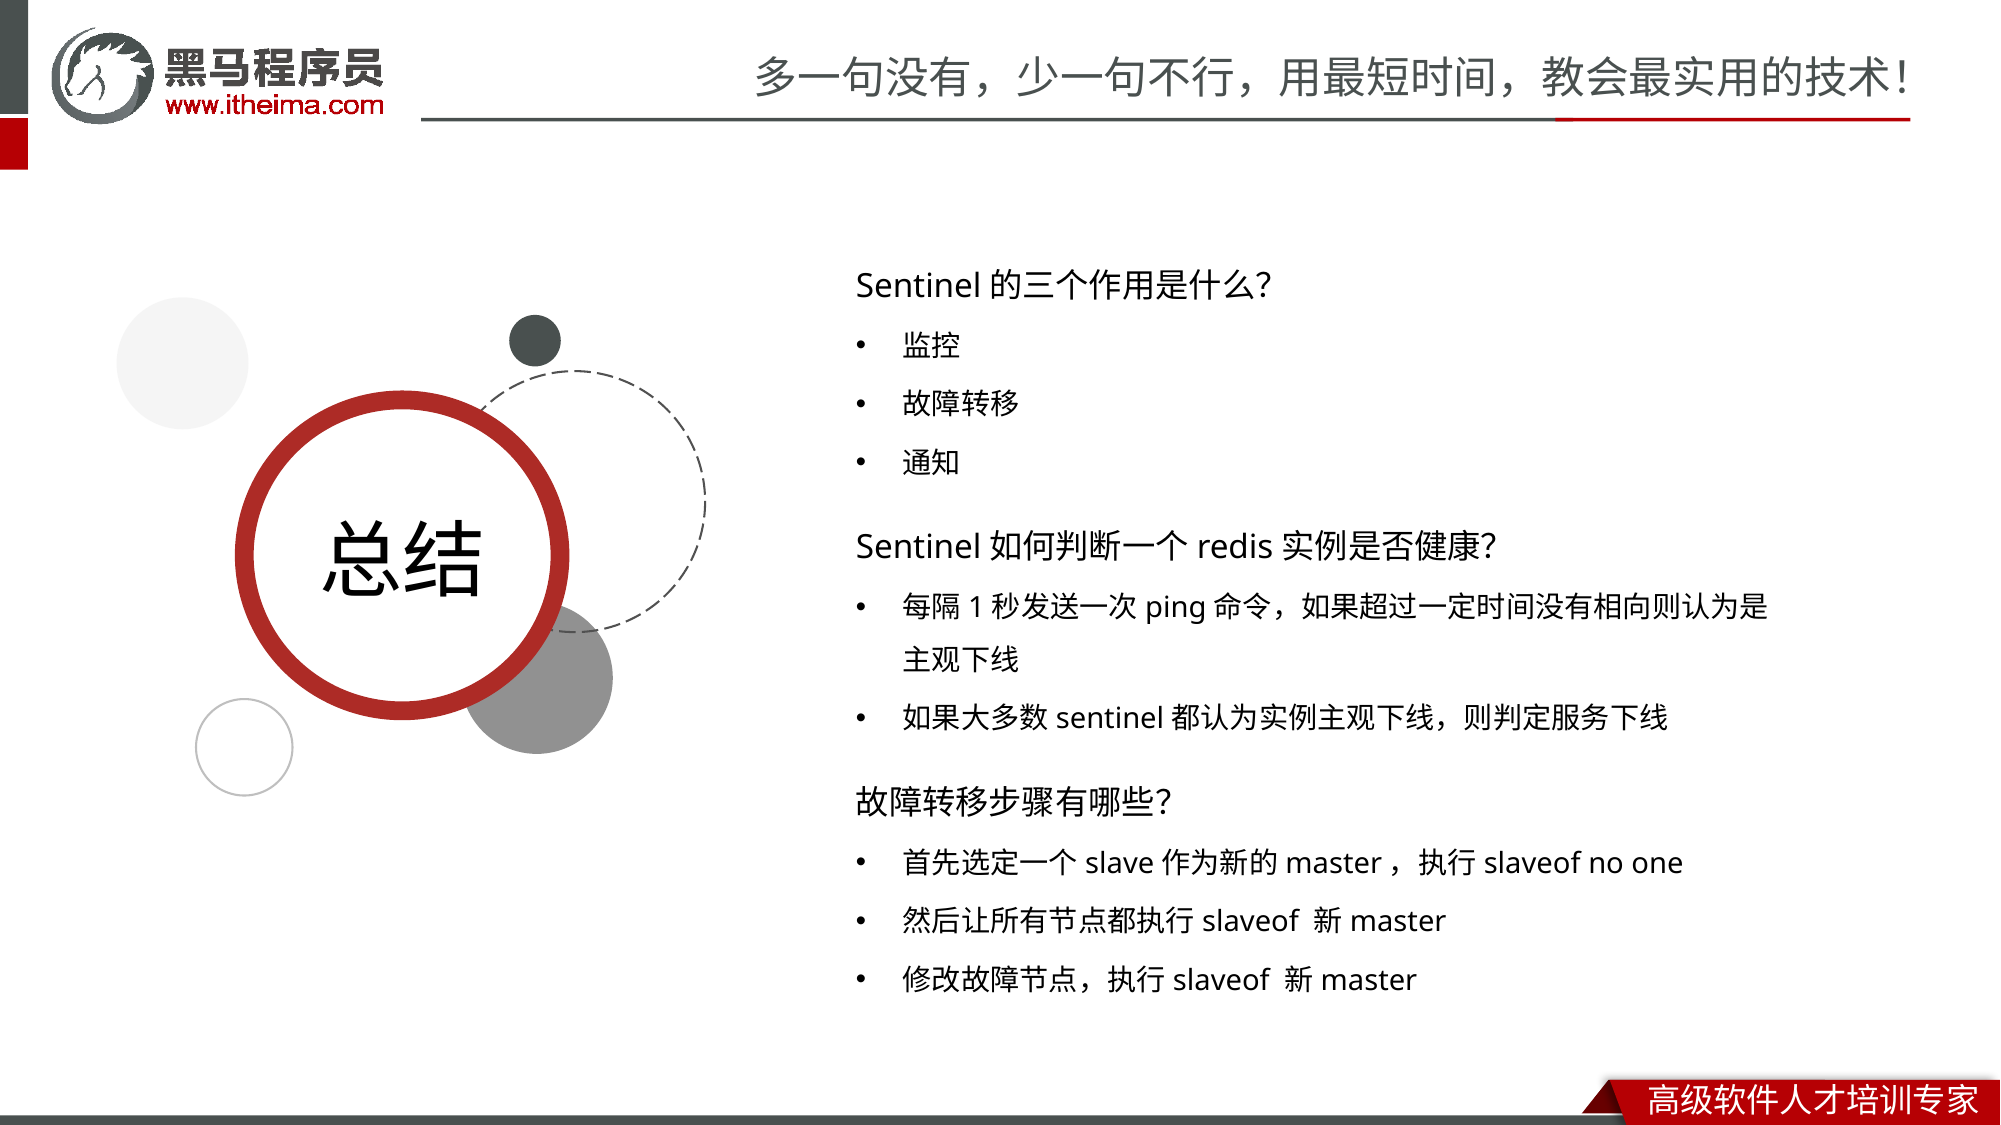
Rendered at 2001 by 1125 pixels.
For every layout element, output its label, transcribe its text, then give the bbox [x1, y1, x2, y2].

list Sentinel的三个作用是什么？ 监控 故障转移 通知 Sentinel如何判断一个redis实例是否健康？ 每隔1秒发送一次ping命令，如果超过一定时间没有相向则认为是主观下线 如果大多数sentinel都认为实例主观下线，则判定服务下线 故障转移步骤有哪些？ 首先选定一个slave作为新的master，执行slaveof no one 然后让所有节点都执行slaveof 新master 修改故障节点，执行slaveof 新master [841, 239, 1786, 980]
picture [50, 26, 384, 125]
